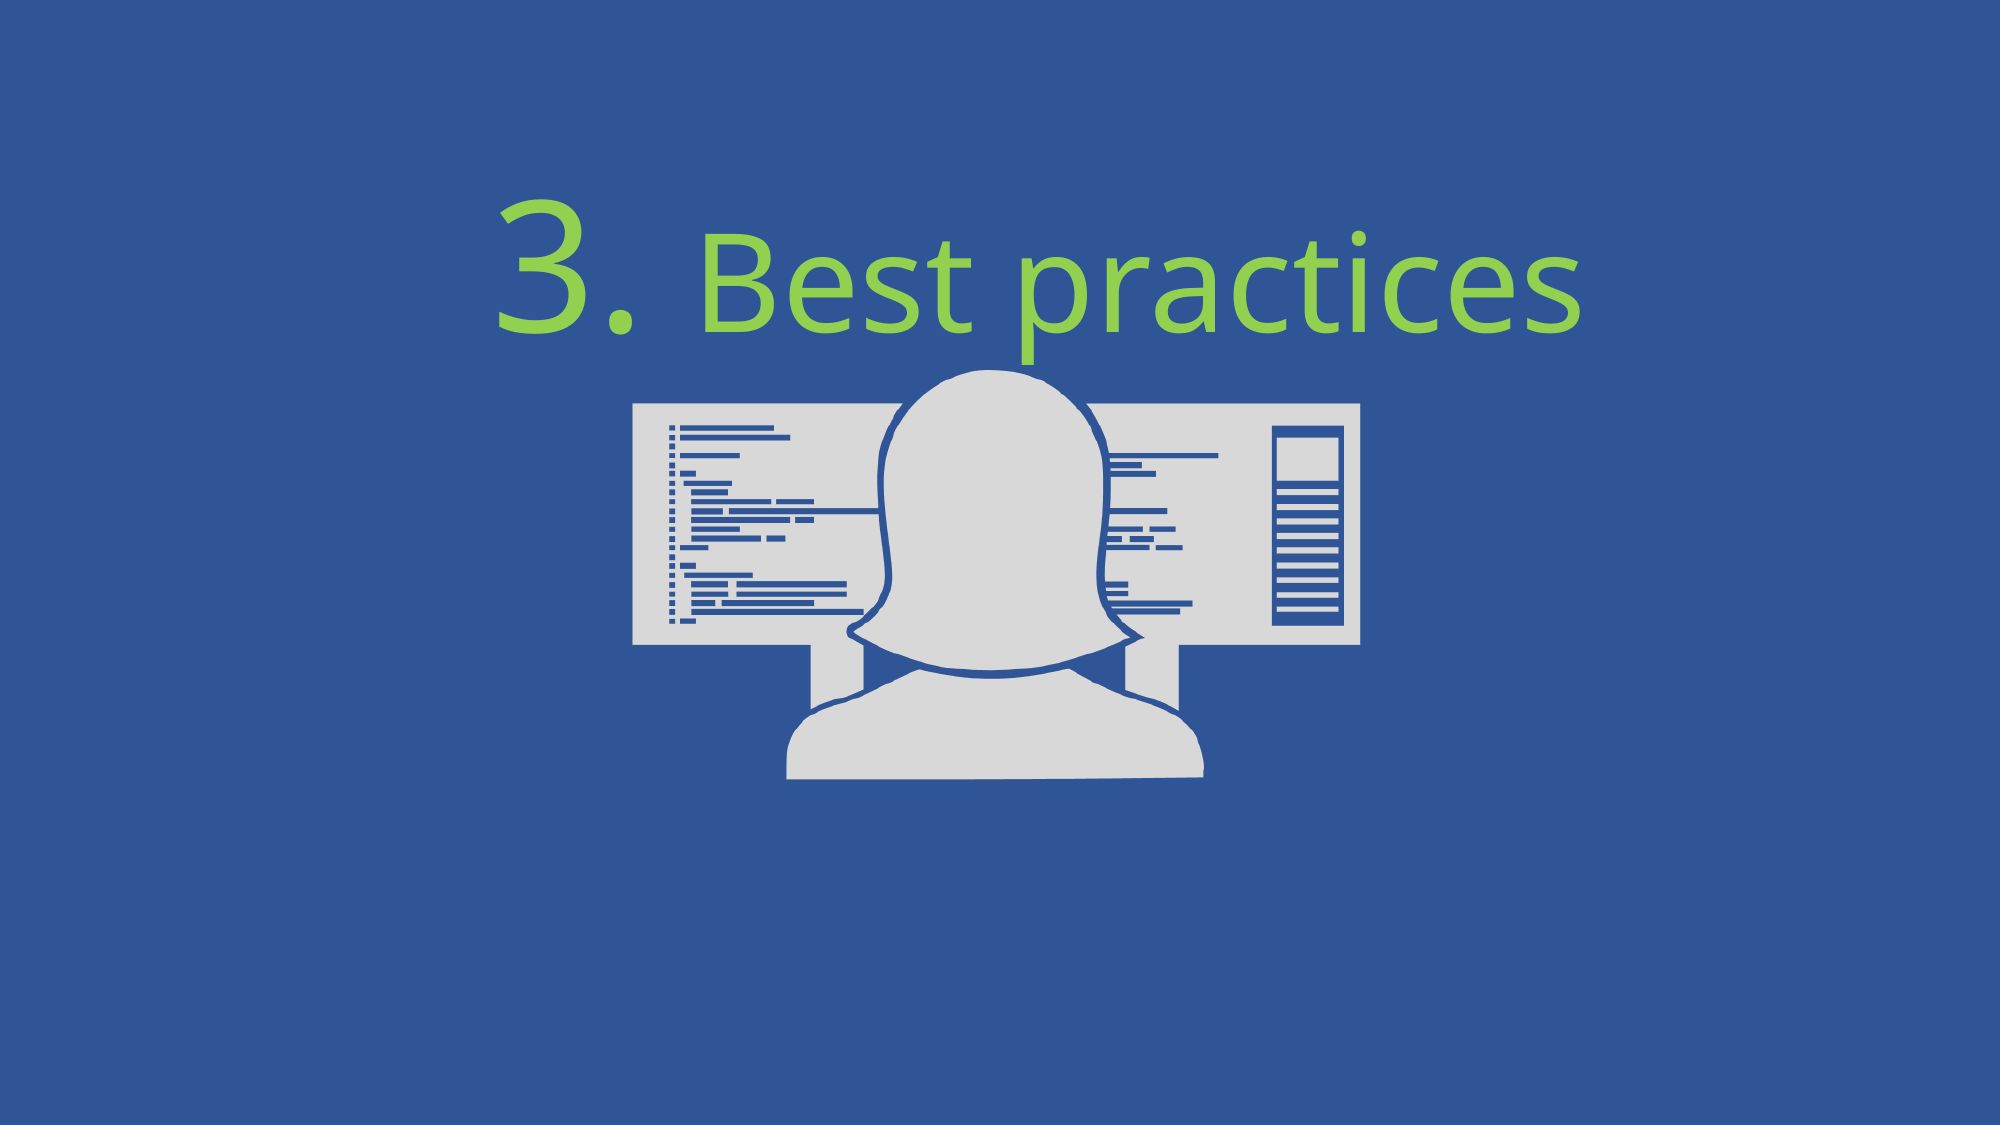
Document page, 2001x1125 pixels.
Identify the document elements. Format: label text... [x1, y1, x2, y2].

text_box 3. Best practices [1563, 141, 2000, 377]
picture [437, 0, 1563, 1125]
